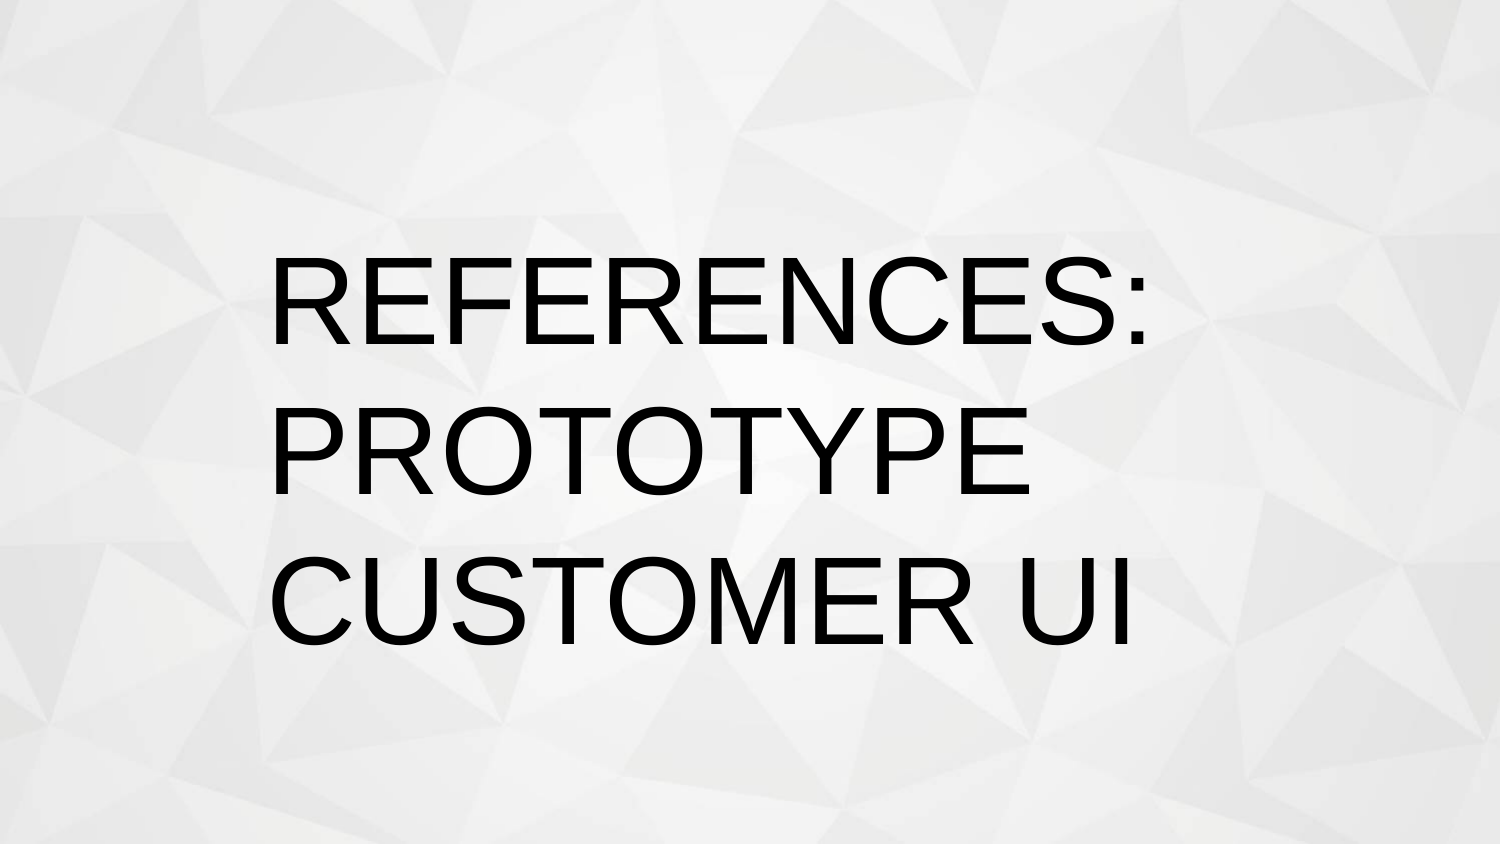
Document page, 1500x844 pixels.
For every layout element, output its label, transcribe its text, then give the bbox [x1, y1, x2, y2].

picture [0, 0, 1500, 844]
text_box REFERENCES: PROTOTYPE CUSTOMER UI [251, 204, 1459, 385]
